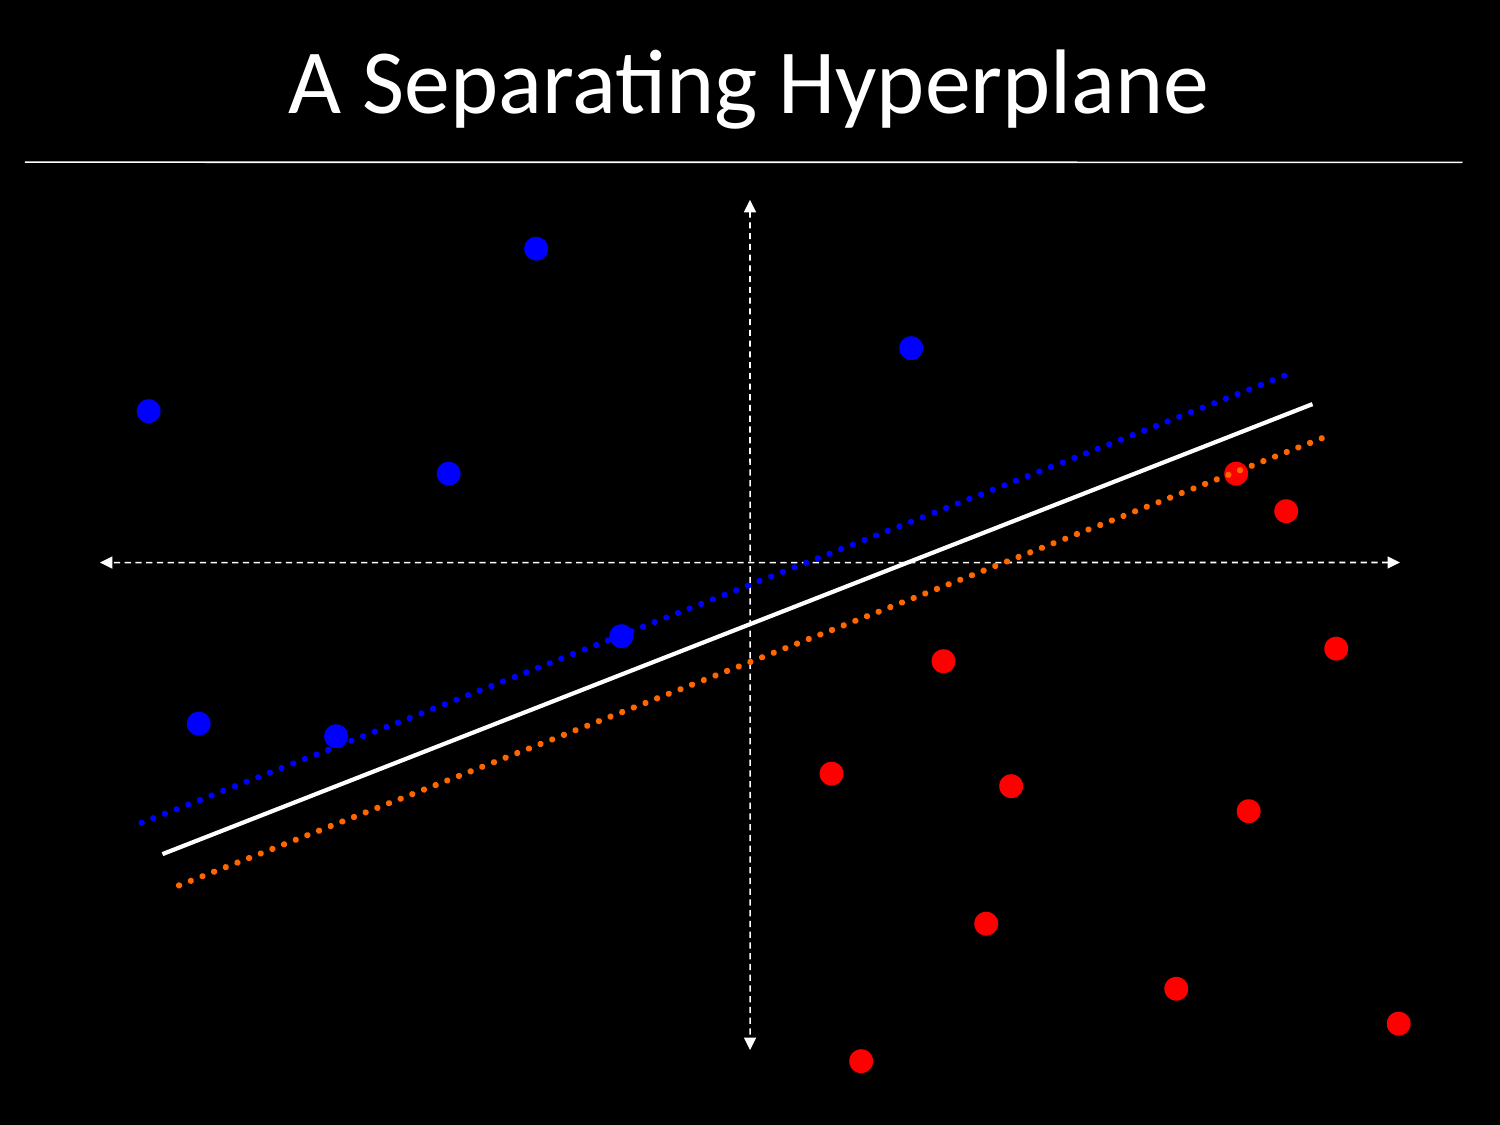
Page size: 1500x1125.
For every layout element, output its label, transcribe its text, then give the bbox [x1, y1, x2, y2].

text_box [820, 762, 843, 785]
text_box A Separating Hyperplane [0, 14, 1500, 144]
text_box [525, 237, 548, 260]
text_box [1165, 977, 1188, 1000]
text_box [743, 1035, 757, 1051]
text_box [743, 199, 757, 218]
text_box [99, 556, 119, 569]
text_box [437, 462, 460, 485]
text_box [1382, 556, 1400, 569]
text_box [1237, 800, 1260, 823]
text_box [900, 336, 923, 360]
text_box [999, 774, 1023, 798]
text_box [1275, 500, 1298, 523]
text_box [849, 1050, 873, 1073]
text_box [975, 912, 998, 935]
text_box [324, 725, 348, 748]
text_box [1387, 1012, 1410, 1035]
text_box [137, 399, 160, 423]
text_box [1224, 462, 1248, 485]
text_box [932, 650, 955, 673]
text_box [187, 712, 210, 735]
text_box [610, 624, 633, 648]
text_box [1325, 637, 1348, 660]
